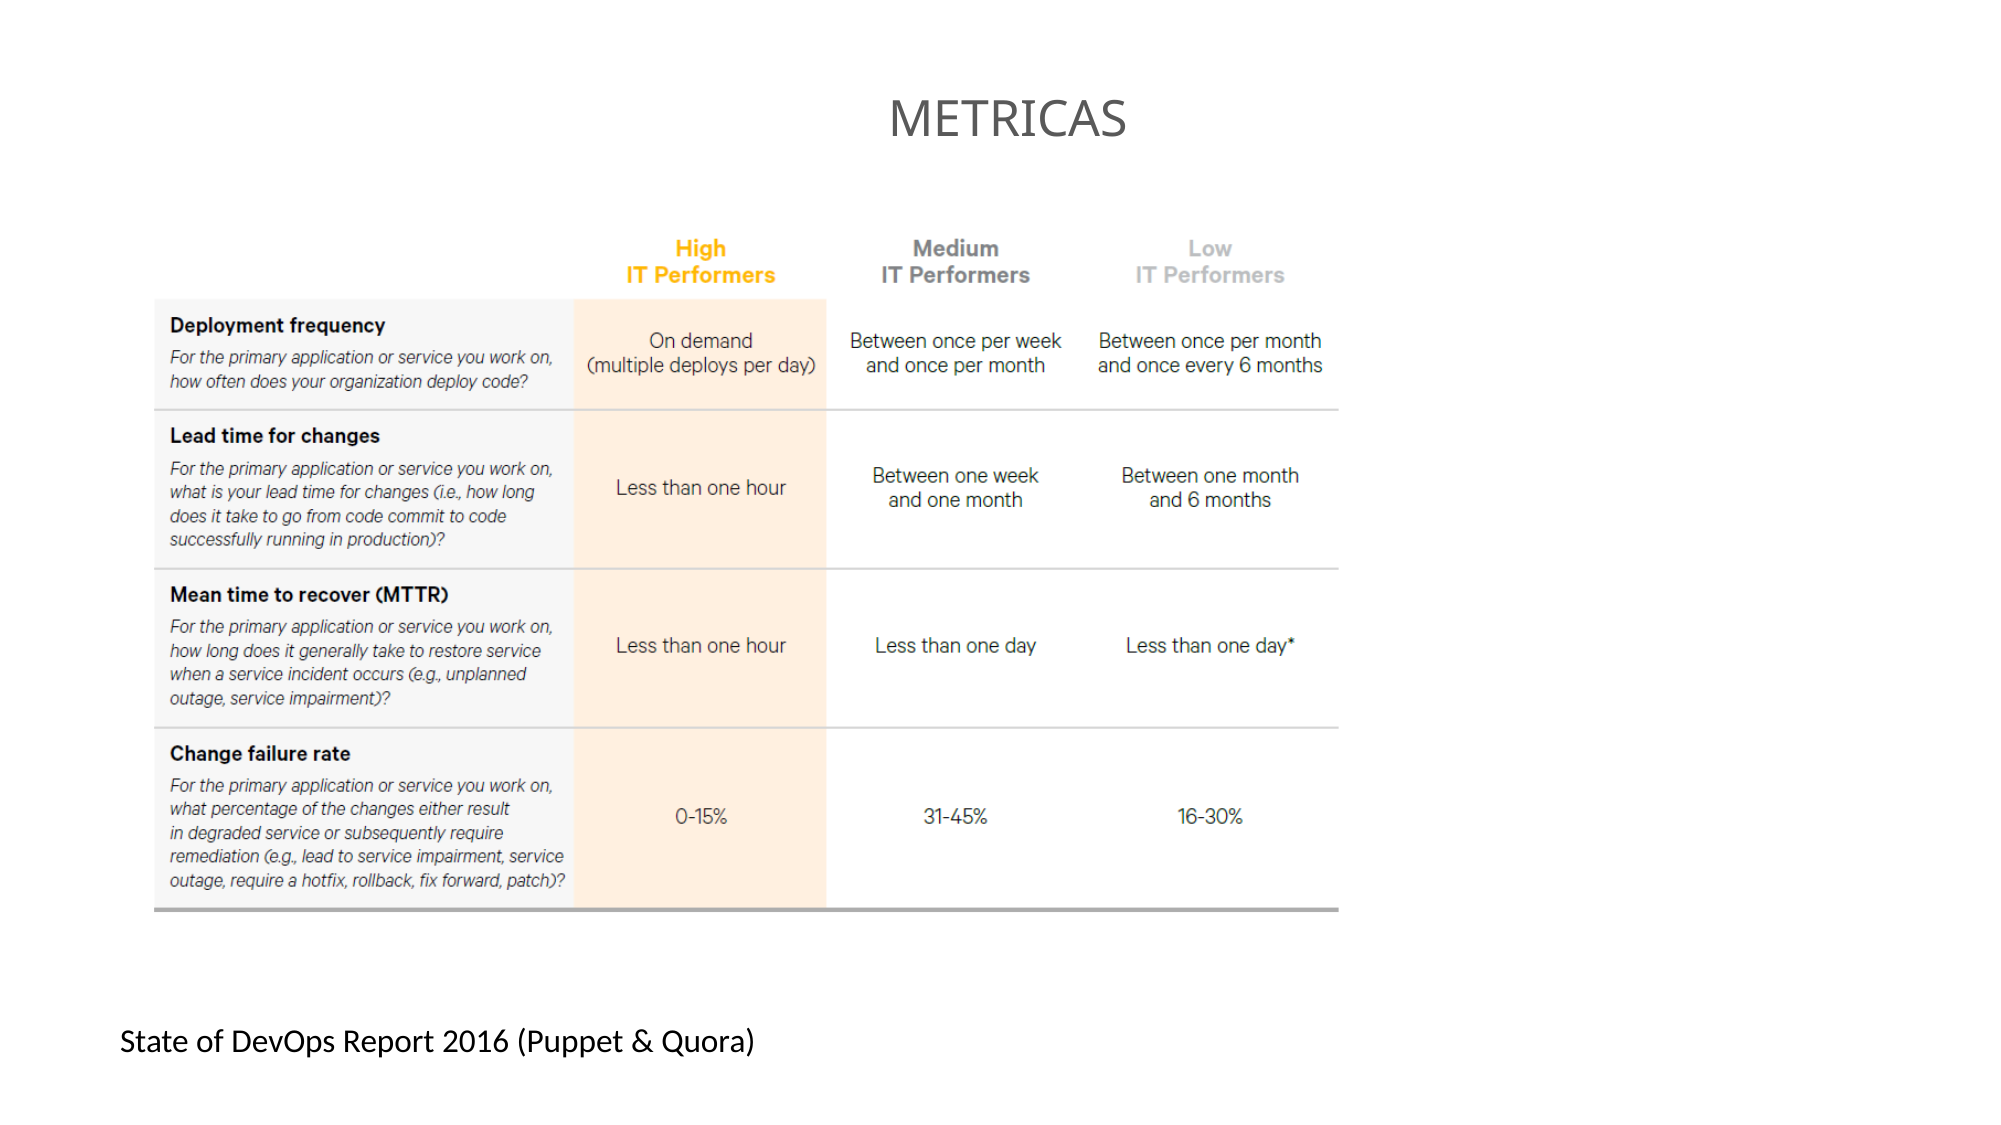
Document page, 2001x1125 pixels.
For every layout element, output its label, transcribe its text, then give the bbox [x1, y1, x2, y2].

text_box State of DevOps Report 2016 (Puppet & Quora) [105, 1011, 772, 1066]
picture [142, 231, 1374, 923]
text_box METRICAS [417, 78, 1600, 154]
